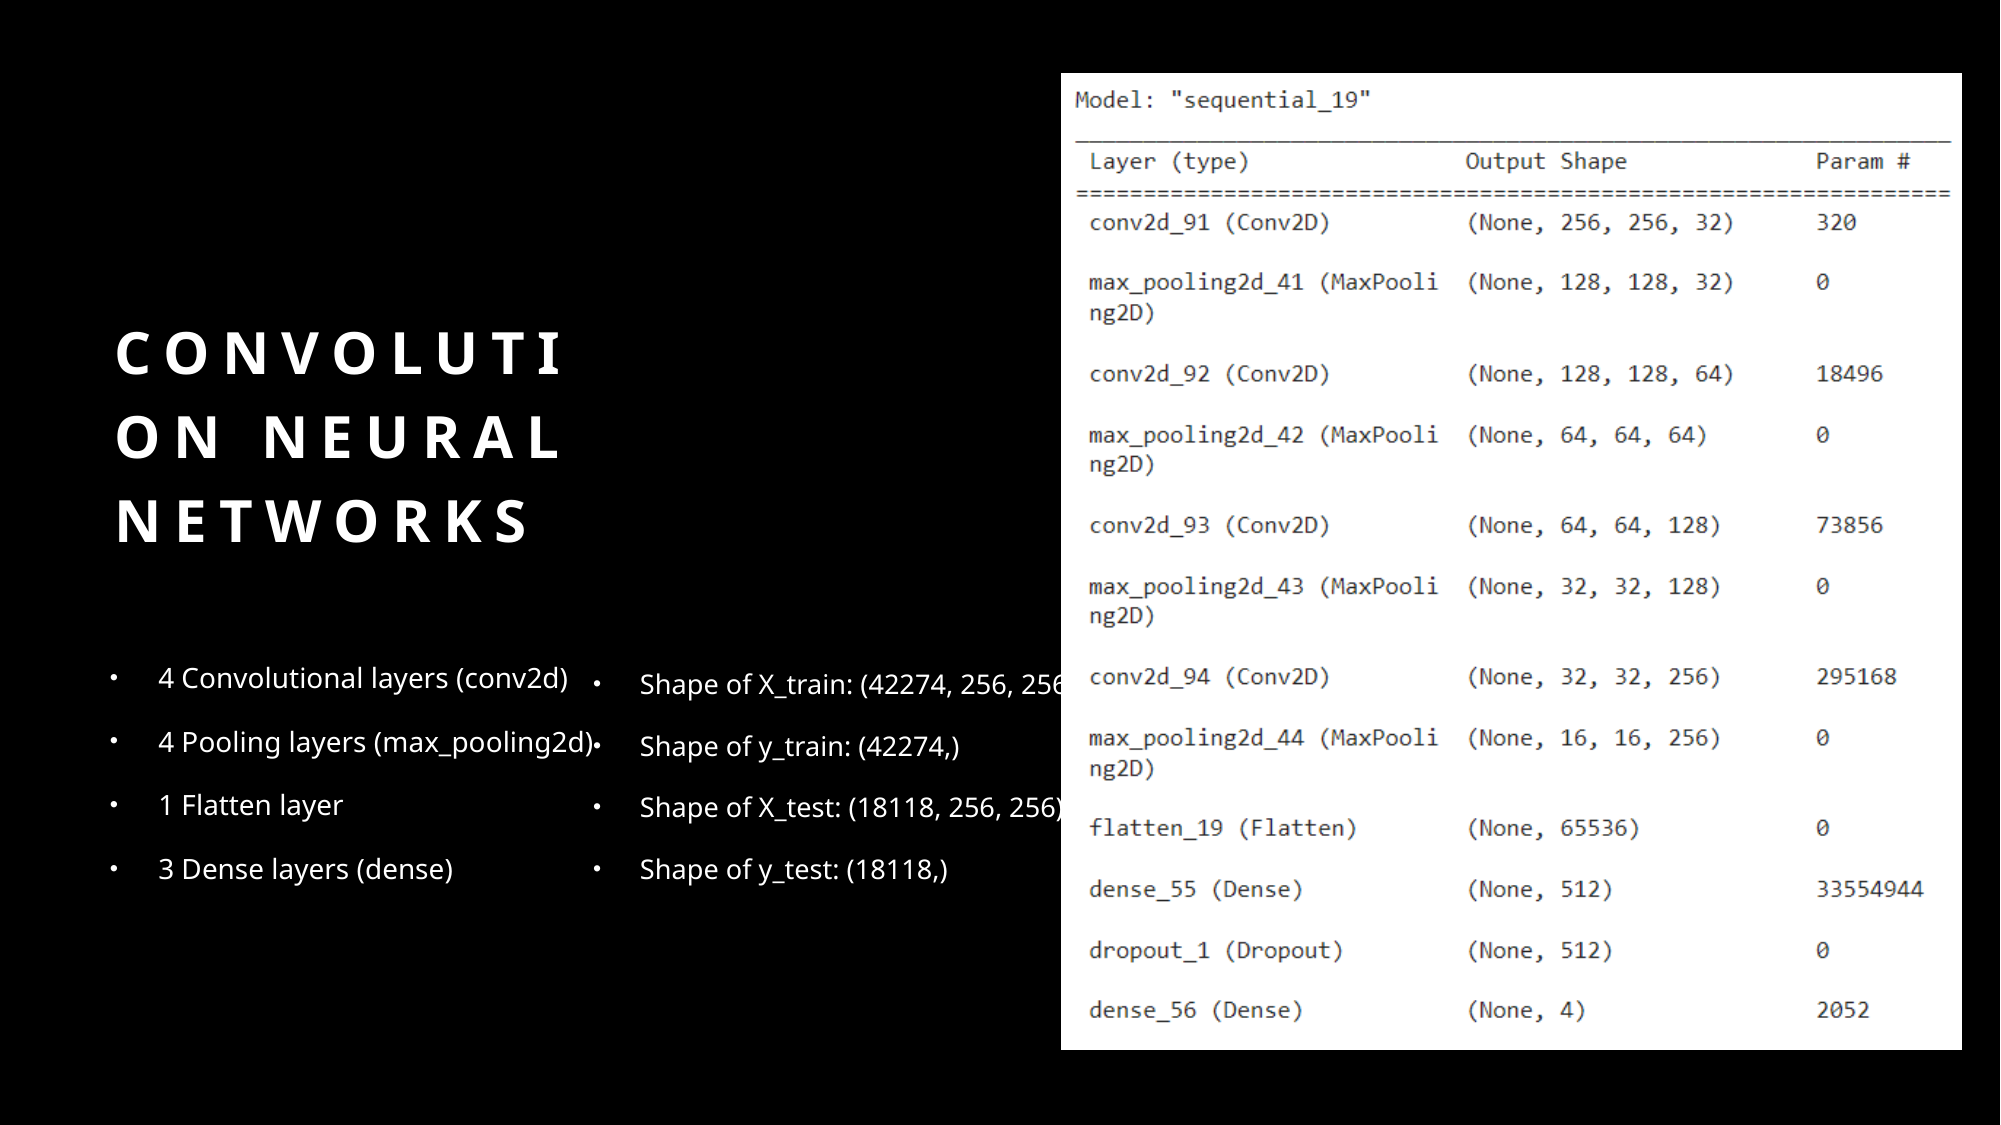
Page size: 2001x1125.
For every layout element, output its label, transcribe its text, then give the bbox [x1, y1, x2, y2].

list Shape of X_train: (42274, 256, 256) Shape of y_train: (42274,) Shape of X_test: (18118, 256, 256) Shape of y_test: (18118,) [702, 650, 1061, 894]
title Convolution Neural networks [99, 255, 638, 562]
text_box 4 Convolutional layers (conv2d) 4 Pooling layers (max_pooling2d) 1 Flatten layer 3 Dense layers (dense) [94, 589, 702, 895]
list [1061, 73, 1962, 1050]
